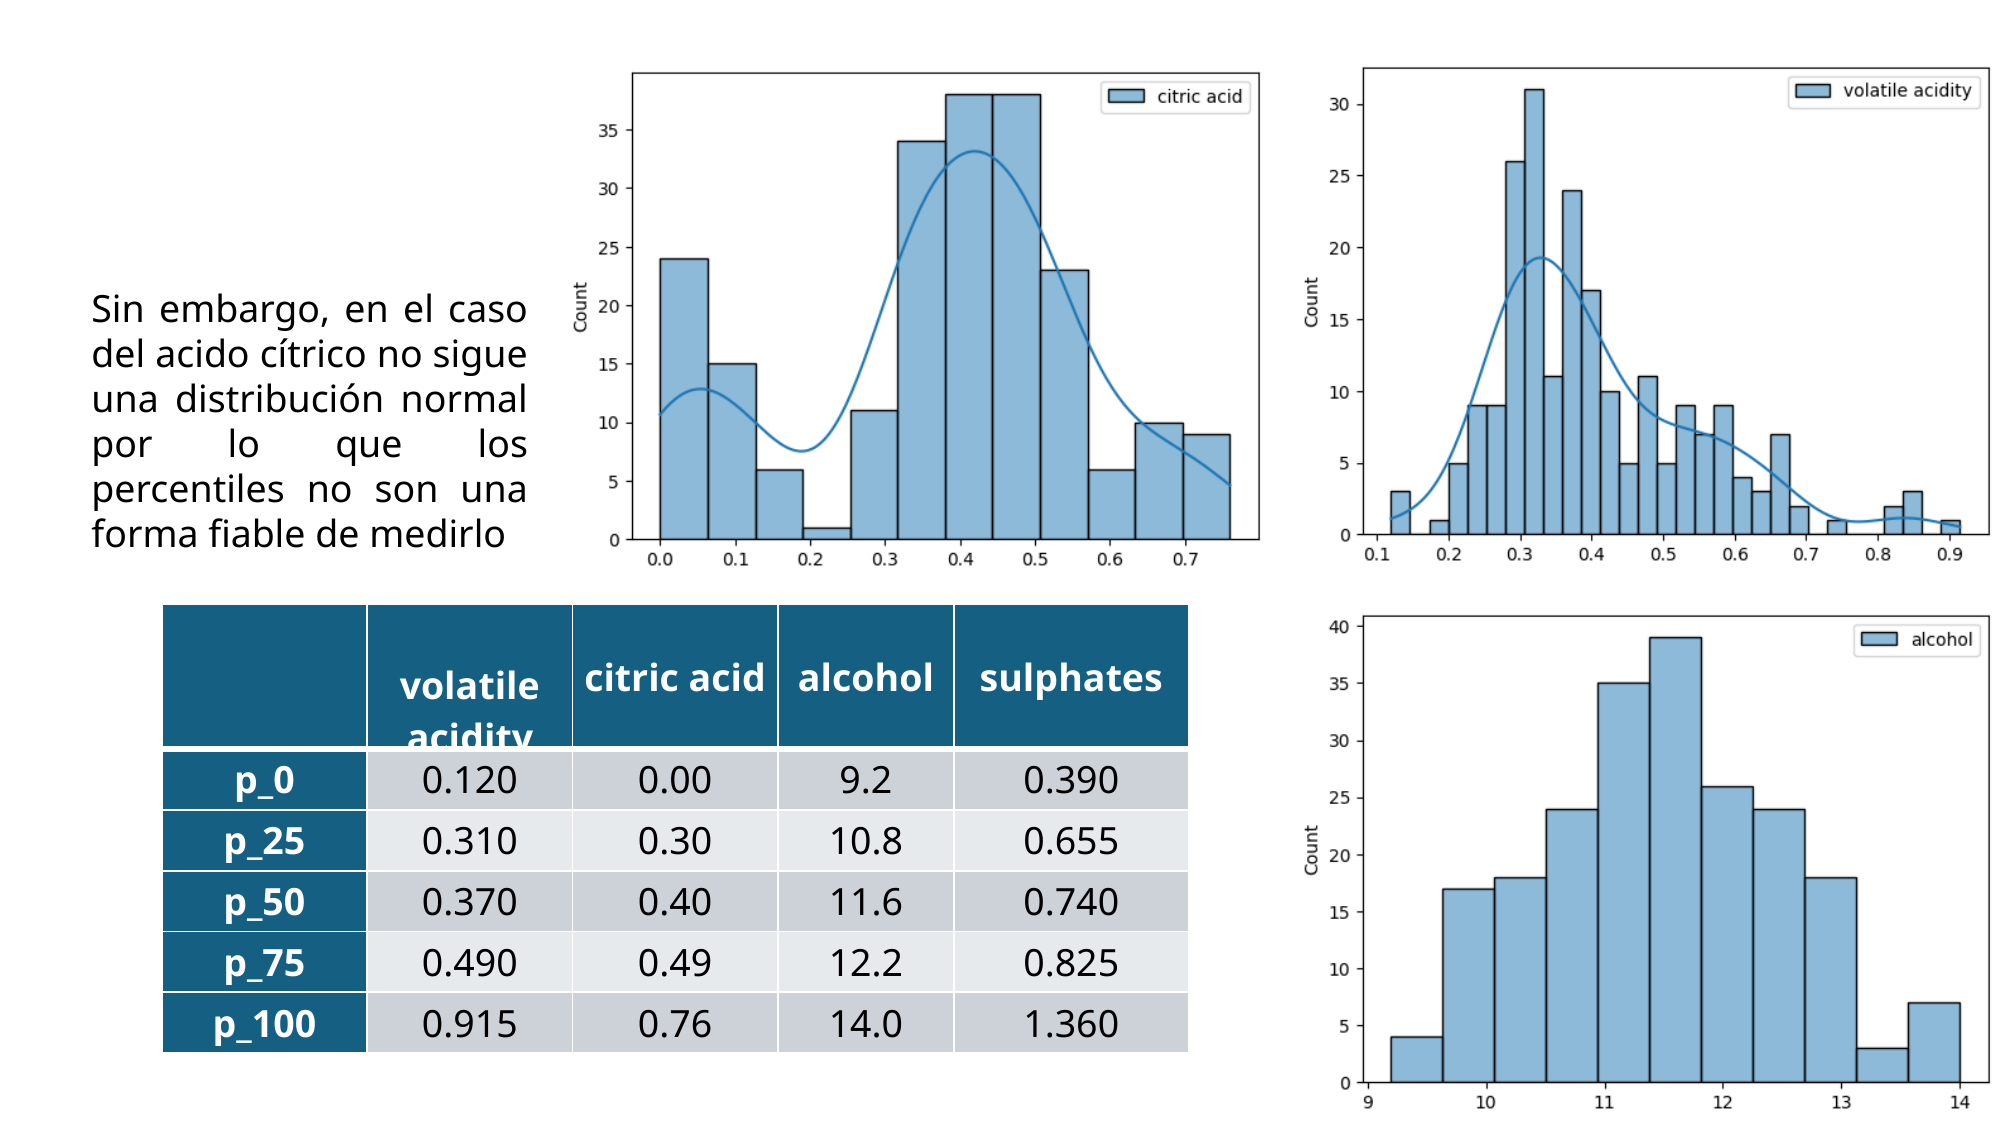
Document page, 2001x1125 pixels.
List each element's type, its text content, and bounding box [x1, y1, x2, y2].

table_cell 0.00 [573, 752, 777, 809]
table_cell p_0 [163, 752, 366, 809]
table_cell 0.490 [368, 932, 572, 991]
table_cell 14.0 [779, 993, 953, 1052]
picture [1290, 55, 2000, 578]
picture [559, 59, 1270, 582]
table_cell 0.390 [955, 752, 1188, 809]
table_header citric acid [573, 605, 777, 746]
table_header sulphates [955, 605, 1188, 746]
table_cell 0.76 [573, 993, 777, 1052]
table_header alcohol [779, 605, 953, 746]
table_cell p_25 [163, 811, 366, 870]
table_cell 0.120 [368, 752, 572, 809]
table_header [163, 605, 366, 746]
text_box Sin embargo, en el caso del acido cítrico no sigue una distribución normal por lo que los percentiles no son una forma fiable de medirlo [76, 277, 544, 562]
table_cell 0.30 [573, 811, 777, 870]
table_cell 9.2 [779, 752, 953, 809]
table_cell 0.825 [955, 932, 1188, 991]
table_cell 0.740 [955, 872, 1188, 931]
table_cell 0.370 [368, 872, 572, 931]
table_cell 0.655 [955, 811, 1188, 870]
table_header volatile acidity [368, 605, 572, 746]
table_cell 0.915 [368, 993, 572, 1052]
table_cell 10.8 [779, 811, 953, 870]
table_cell 0.49 [573, 932, 777, 991]
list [1290, 603, 2000, 1125]
table_cell p_50 [163, 872, 366, 931]
table_cell 1.360 [955, 993, 1188, 1052]
table_cell 12.2 [779, 932, 953, 991]
table_cell 11.6 [779, 872, 953, 931]
table_cell 0.40 [573, 872, 777, 931]
table_cell p_100 [163, 993, 366, 1052]
table_cell 0.310 [368, 811, 572, 870]
table_cell p_75 [163, 932, 366, 991]
